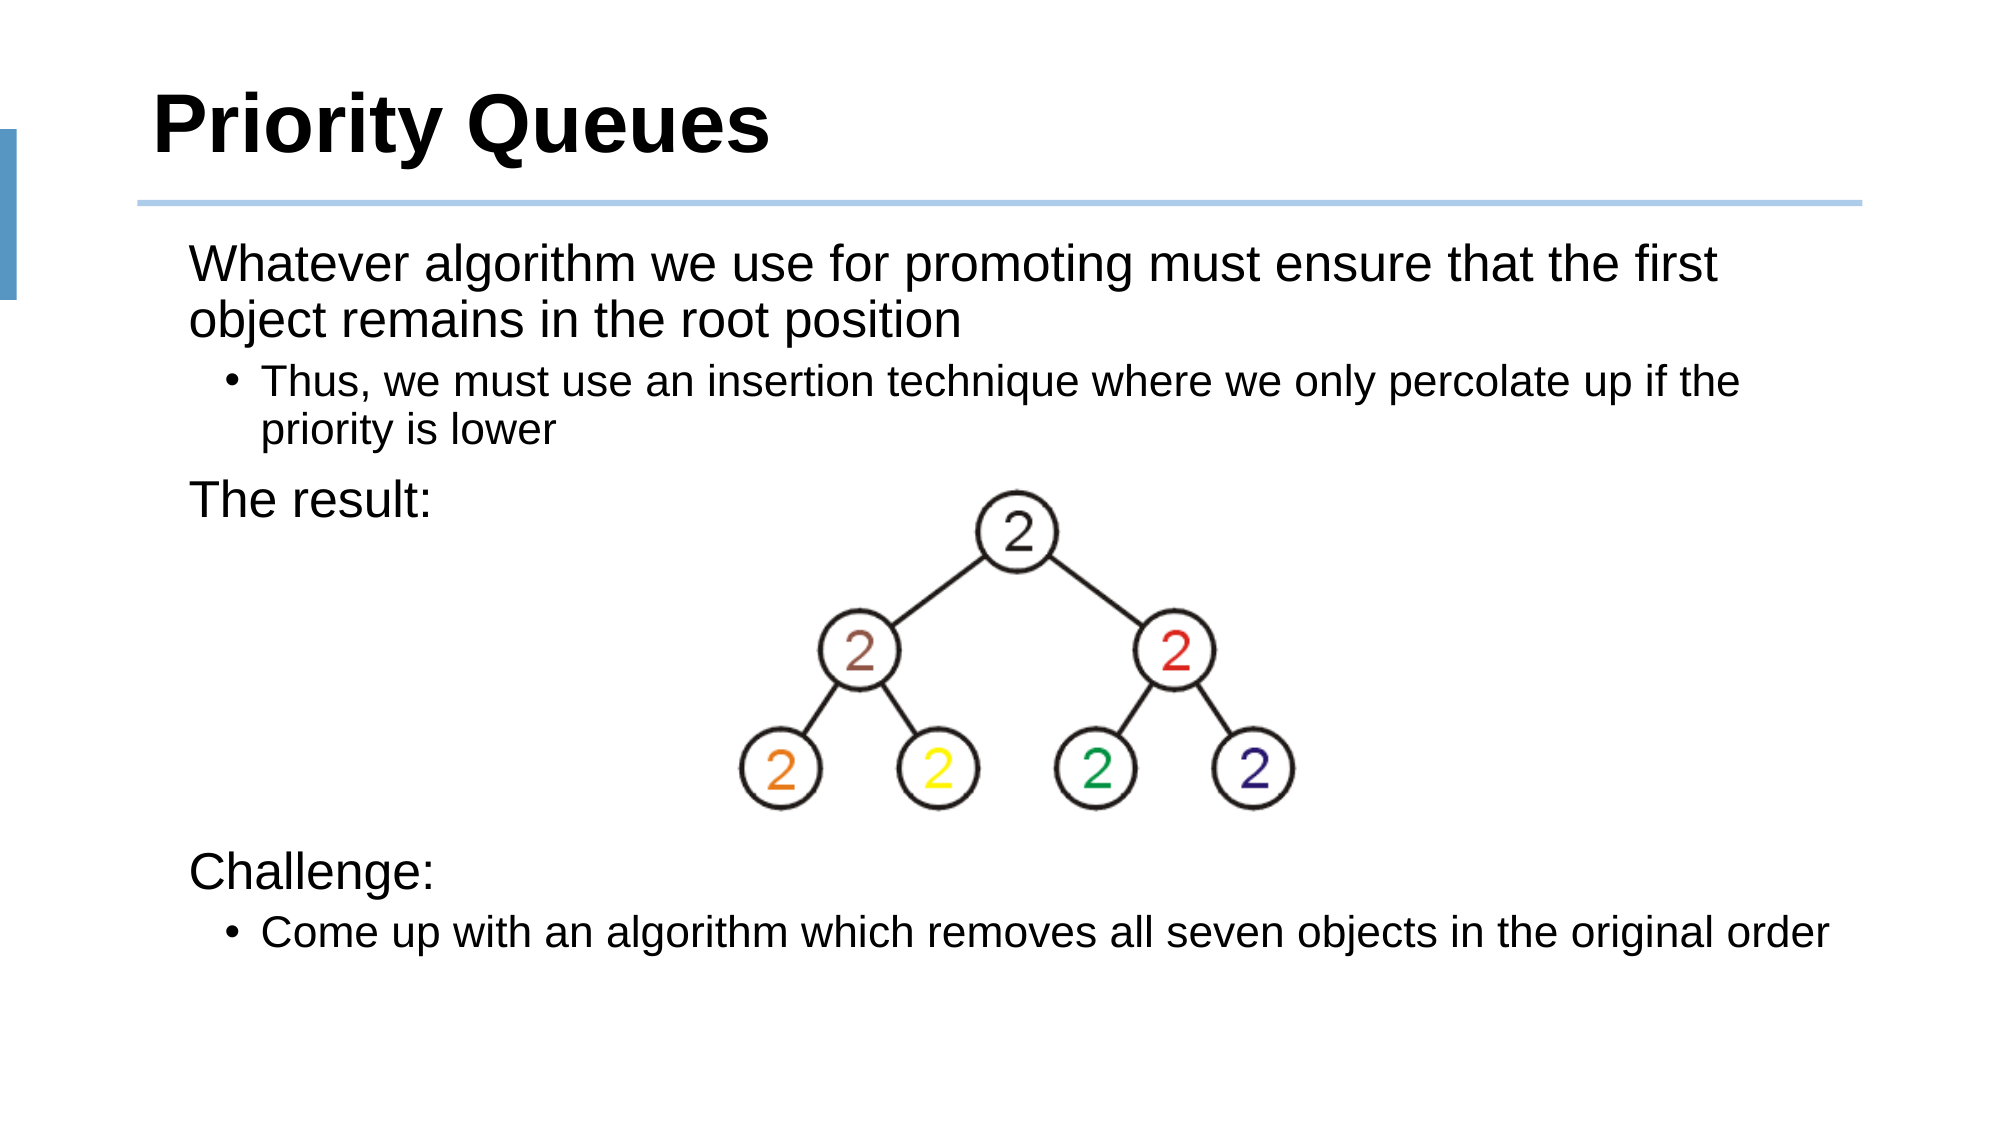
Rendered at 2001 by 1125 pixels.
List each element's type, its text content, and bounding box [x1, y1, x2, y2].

picture [728, 479, 1307, 822]
title Priority Queues [137, 42, 1863, 208]
list Whatever algorithm we use for promoting must ensure that the first object remains in the root position Thus, we must use an insertion technique where we only percolate up if the priority is lower The result: Challenge: Come up with an algorithm which removes all seven objects in the original order [137, 229, 1863, 1014]
